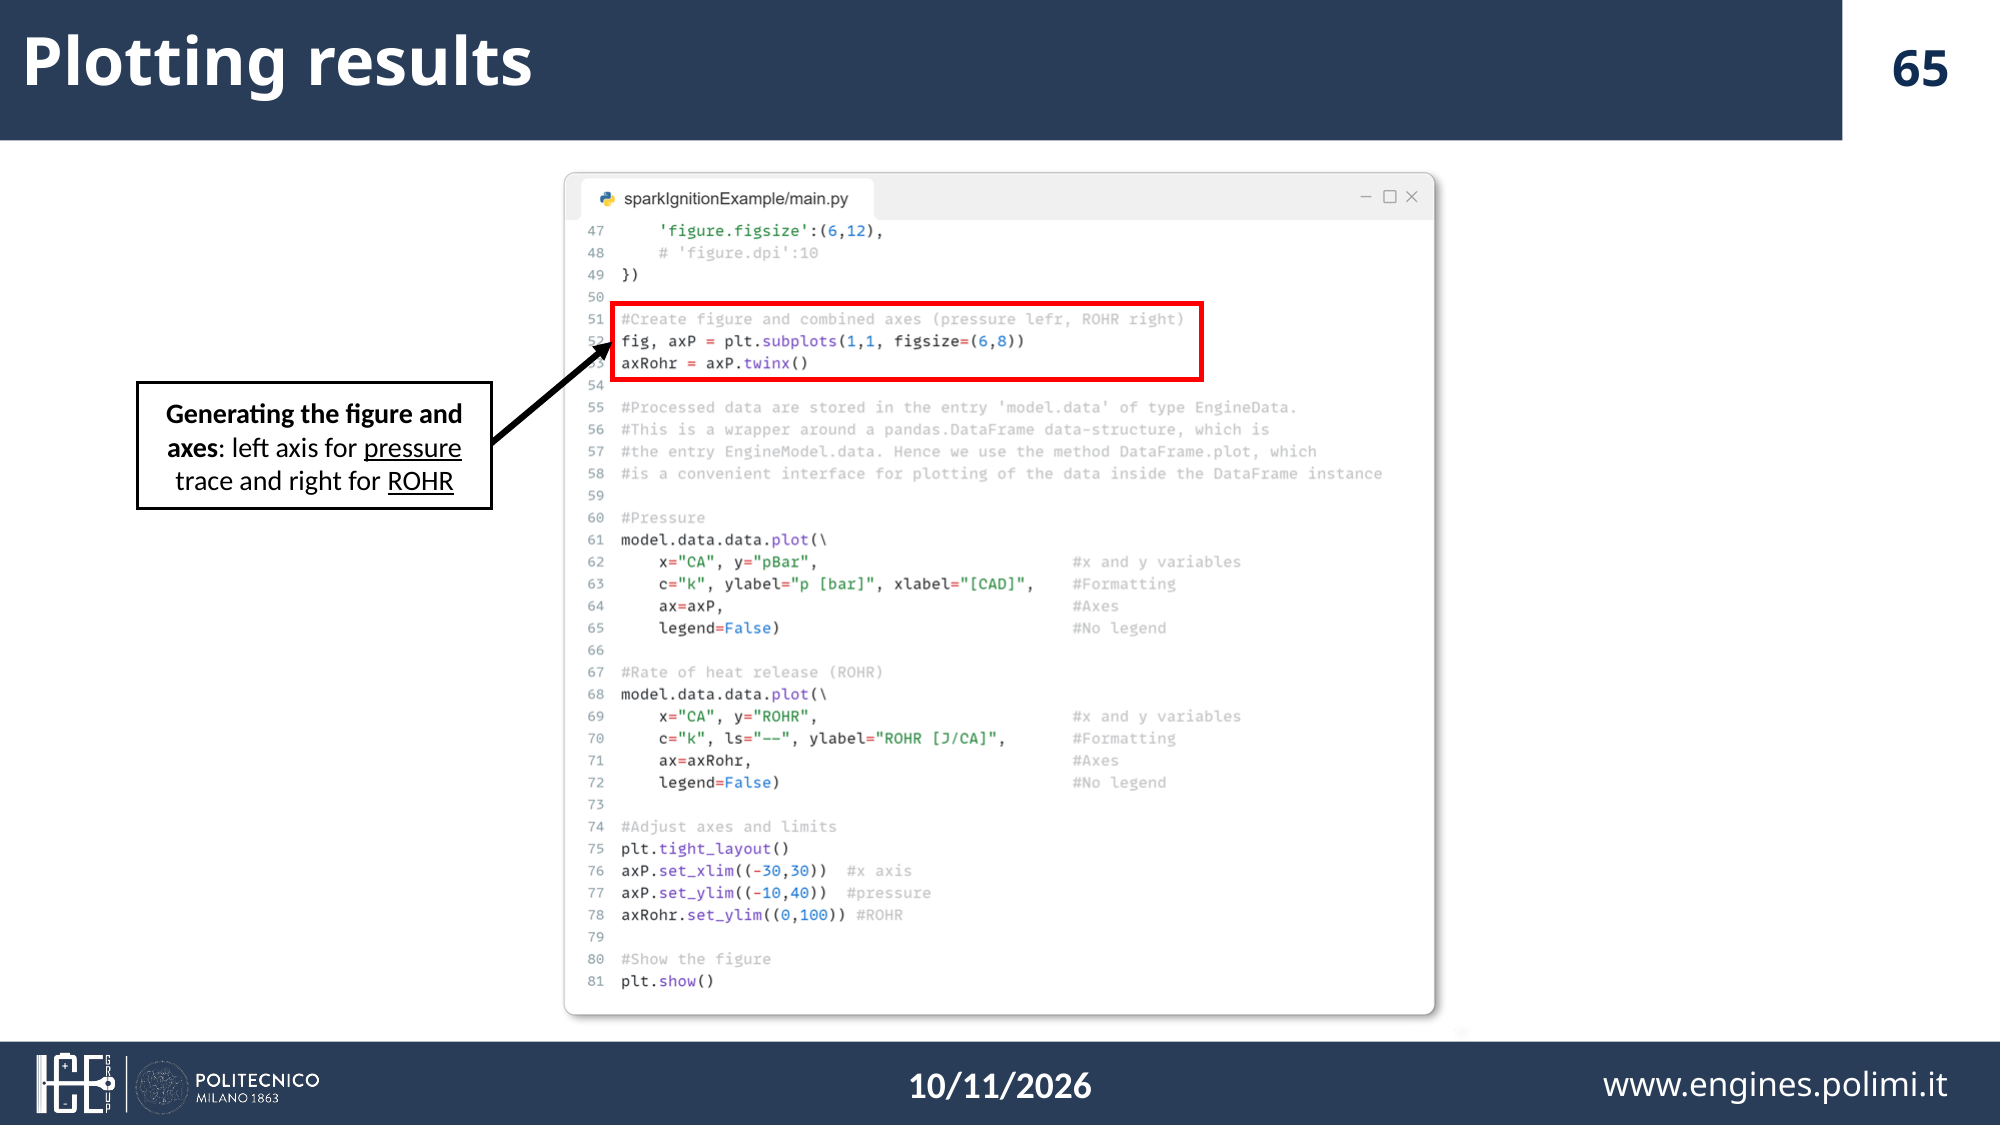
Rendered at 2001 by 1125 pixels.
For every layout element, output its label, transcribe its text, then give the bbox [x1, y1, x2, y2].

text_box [137, 341, 613, 509]
picture [491, 134, 1508, 1032]
picture [8, 1034, 347, 1125]
title Plotting results [6, 13, 1843, 114]
slide_number 65 [1866, 33, 1977, 107]
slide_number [774, 1053, 1225, 1114]
